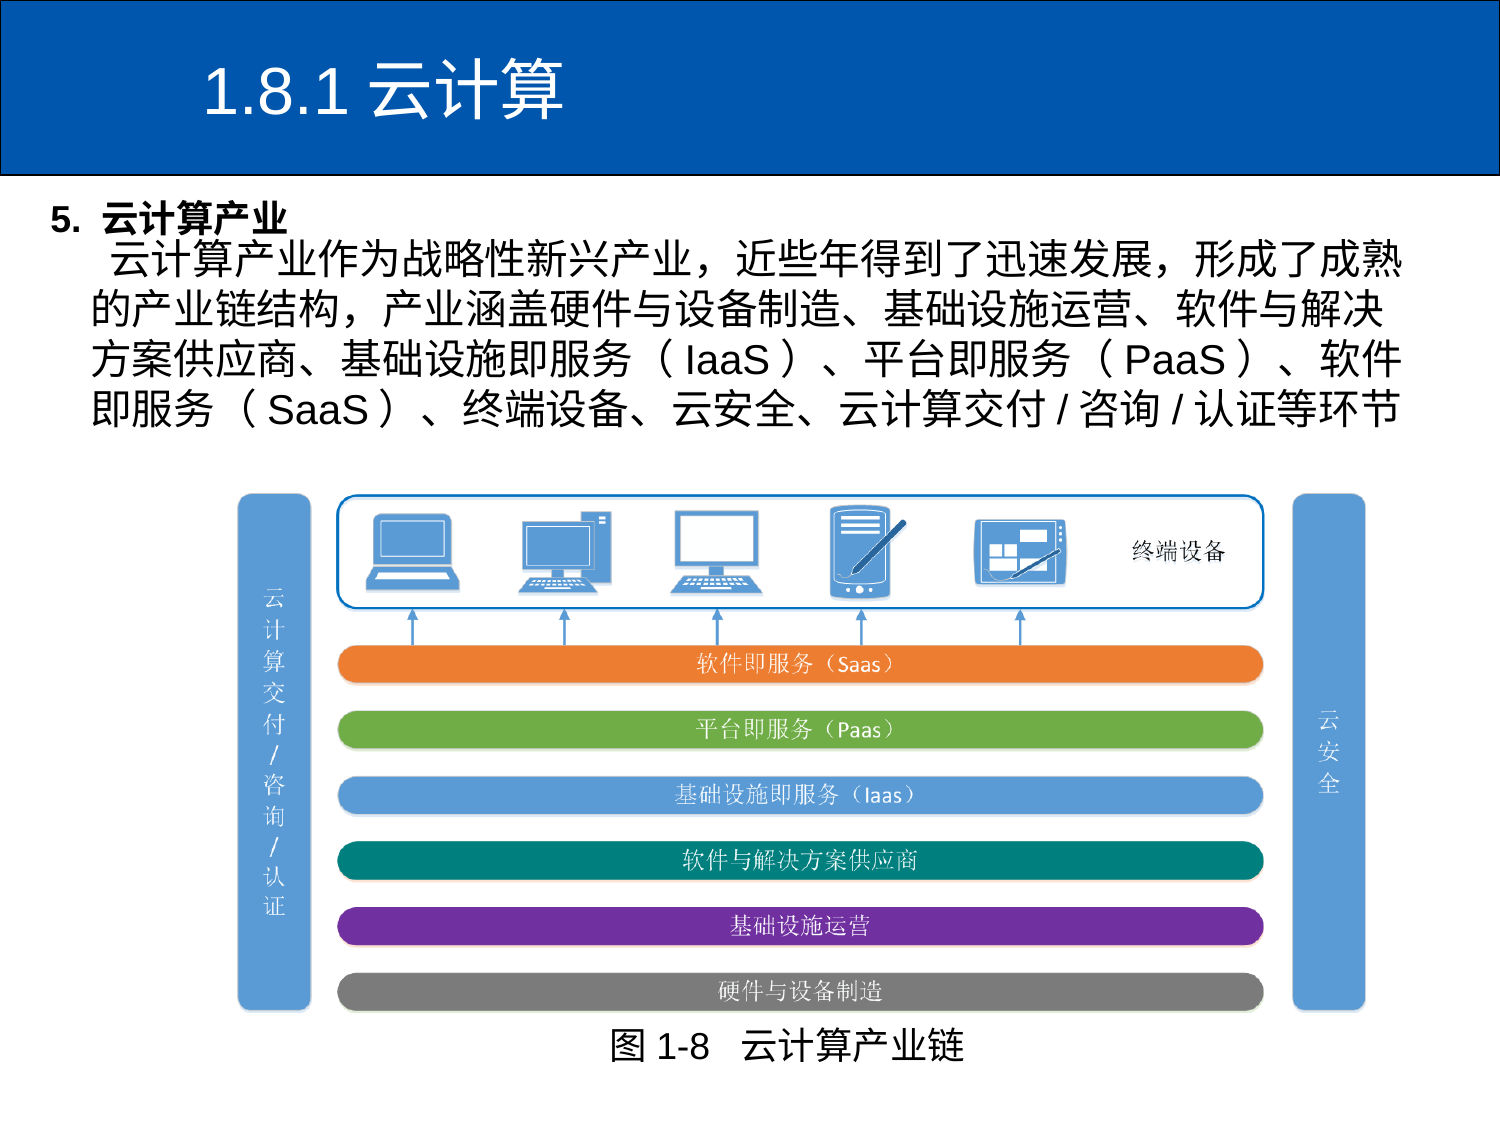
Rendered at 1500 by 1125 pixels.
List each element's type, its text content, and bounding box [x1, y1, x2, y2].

list 云计算产业作为战略性新兴产业，近些年得到了迅速发展，形成了成熟的产业链结构，产业涵盖硬件与设备制造、基础设施运营、软件与解决方案供应商、基础设施即服务（IaaS）、平台即服务（PaaS）、软件即服务（SaaS）、终端设备、云安全、云计算交付/咨询/认证等环节 [75, 225, 1425, 488]
text_box 图1-8 云计算产业链 [562, 1022, 1013, 1075]
text_box 5. 云计算产业 [35, 187, 304, 248]
picture [237, 493, 1366, 1013]
title 1.8.1云计算 [187, 12, 1500, 163]
